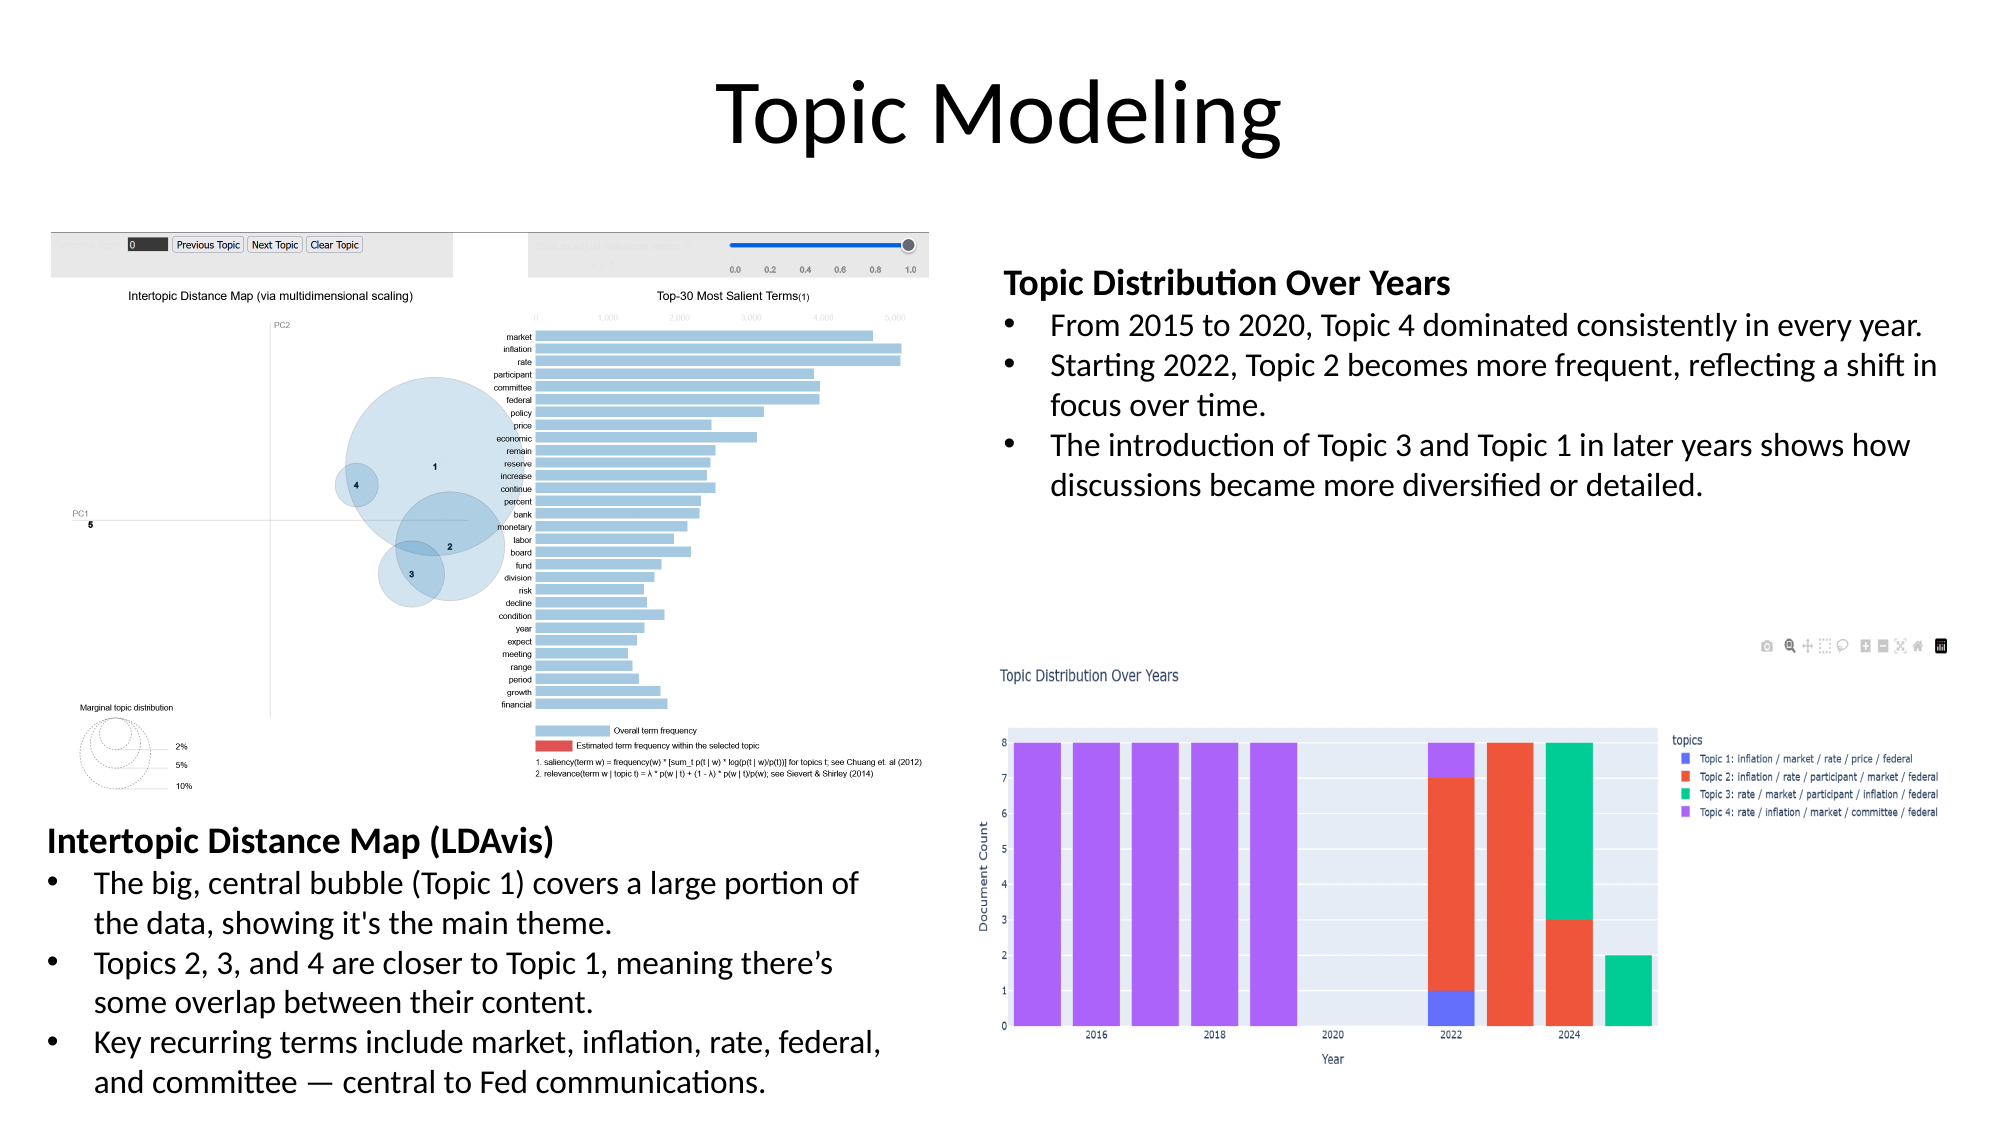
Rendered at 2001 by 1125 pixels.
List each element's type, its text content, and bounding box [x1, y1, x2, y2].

text_box Topic Distribution Over Years From 2015 to 2020, Topic 4 dominated consistently in every year. Starting 2022, Topic 2 becomes more frequent, reflecting a shift in focus over time. The introduction of Topic 3 and Topic 1 in later years shows how discussions became more diversified or detailed. [988, 250, 1970, 511]
title Topic Modeling [99, 12, 1900, 201]
picture [950, 635, 1949, 1099]
picture [51, 232, 929, 809]
text_box Intertopic Distance Map (LDAvis) The big, central bubble (Topic 1) covers a large portion of the data, showing it's the main theme. Topics 2, 3, and 4 are closer to Topic 1, meaning there’s some overlap between their content. Key recurring terms include market, inflation, rate, federal, and committee — central to Fed communications. [32, 808, 910, 1108]
